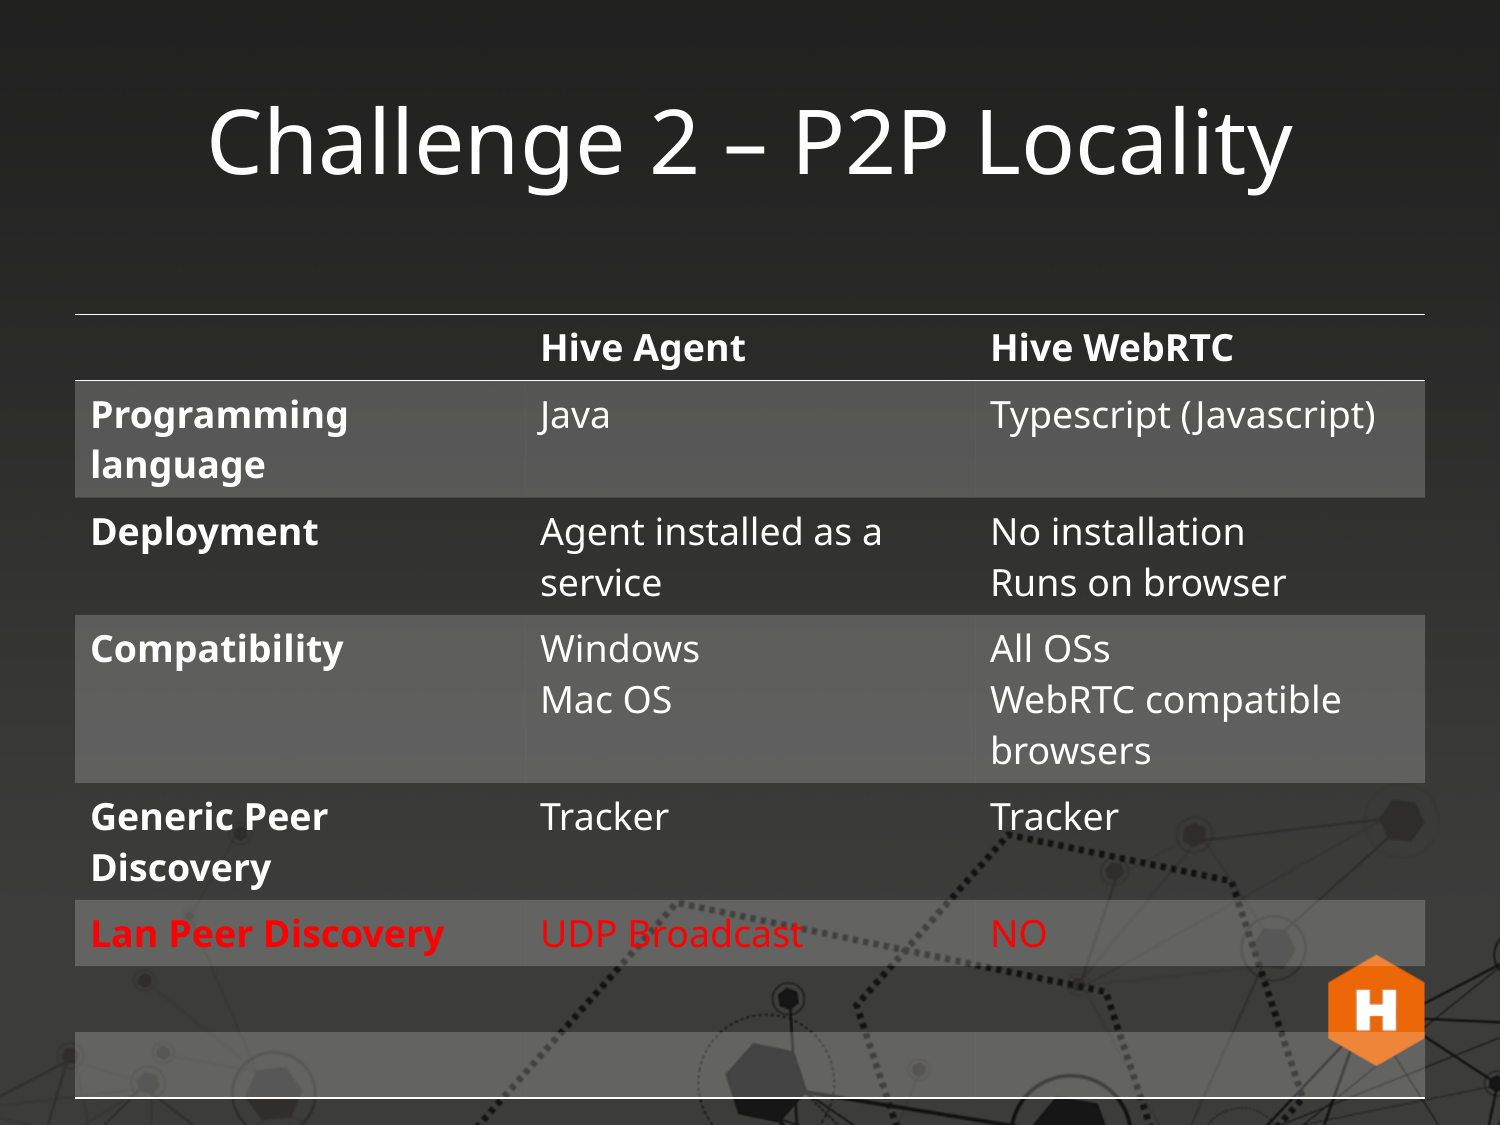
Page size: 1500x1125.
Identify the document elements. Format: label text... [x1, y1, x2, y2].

table_cell [75, 966, 525, 1032]
table_cell Compatibility [75, 615, 525, 783]
table_cell Windows Mac OS [525, 615, 975, 783]
table_cell [975, 1032, 1425, 1097]
table_cell Generic Peer Discovery [75, 783, 525, 900]
table_cell Lan Peer Discovery [75, 900, 525, 966]
table_header Hive Agent [525, 315, 975, 380]
table_cell UDP Broadcast [525, 900, 975, 966]
table_header Hive WebRTC [975, 315, 1425, 380]
table_cell [75, 1032, 525, 1097]
table_cell Agent installed as a service [525, 498, 975, 615]
table_cell [525, 1032, 975, 1097]
table_header [75, 315, 525, 380]
table_cell [525, 966, 975, 1032]
table_cell Typescript (Javascript) [975, 381, 1425, 498]
table_cell Deployment [75, 498, 525, 615]
title Challenge 2 – P2P Locality [75, 45, 1425, 233]
table_cell [975, 966, 1425, 1032]
picture [0, 0, 1500, 1125]
table_cell All OSs WebRTC compatible browsers [975, 615, 1425, 783]
table_cell Tracker [525, 783, 975, 900]
table_cell Programming language [75, 381, 525, 498]
table_cell No installation Runs on browser [975, 498, 1425, 615]
table_cell NO [975, 900, 1425, 966]
table_cell Java [525, 381, 975, 498]
table_cell Tracker [975, 783, 1425, 900]
